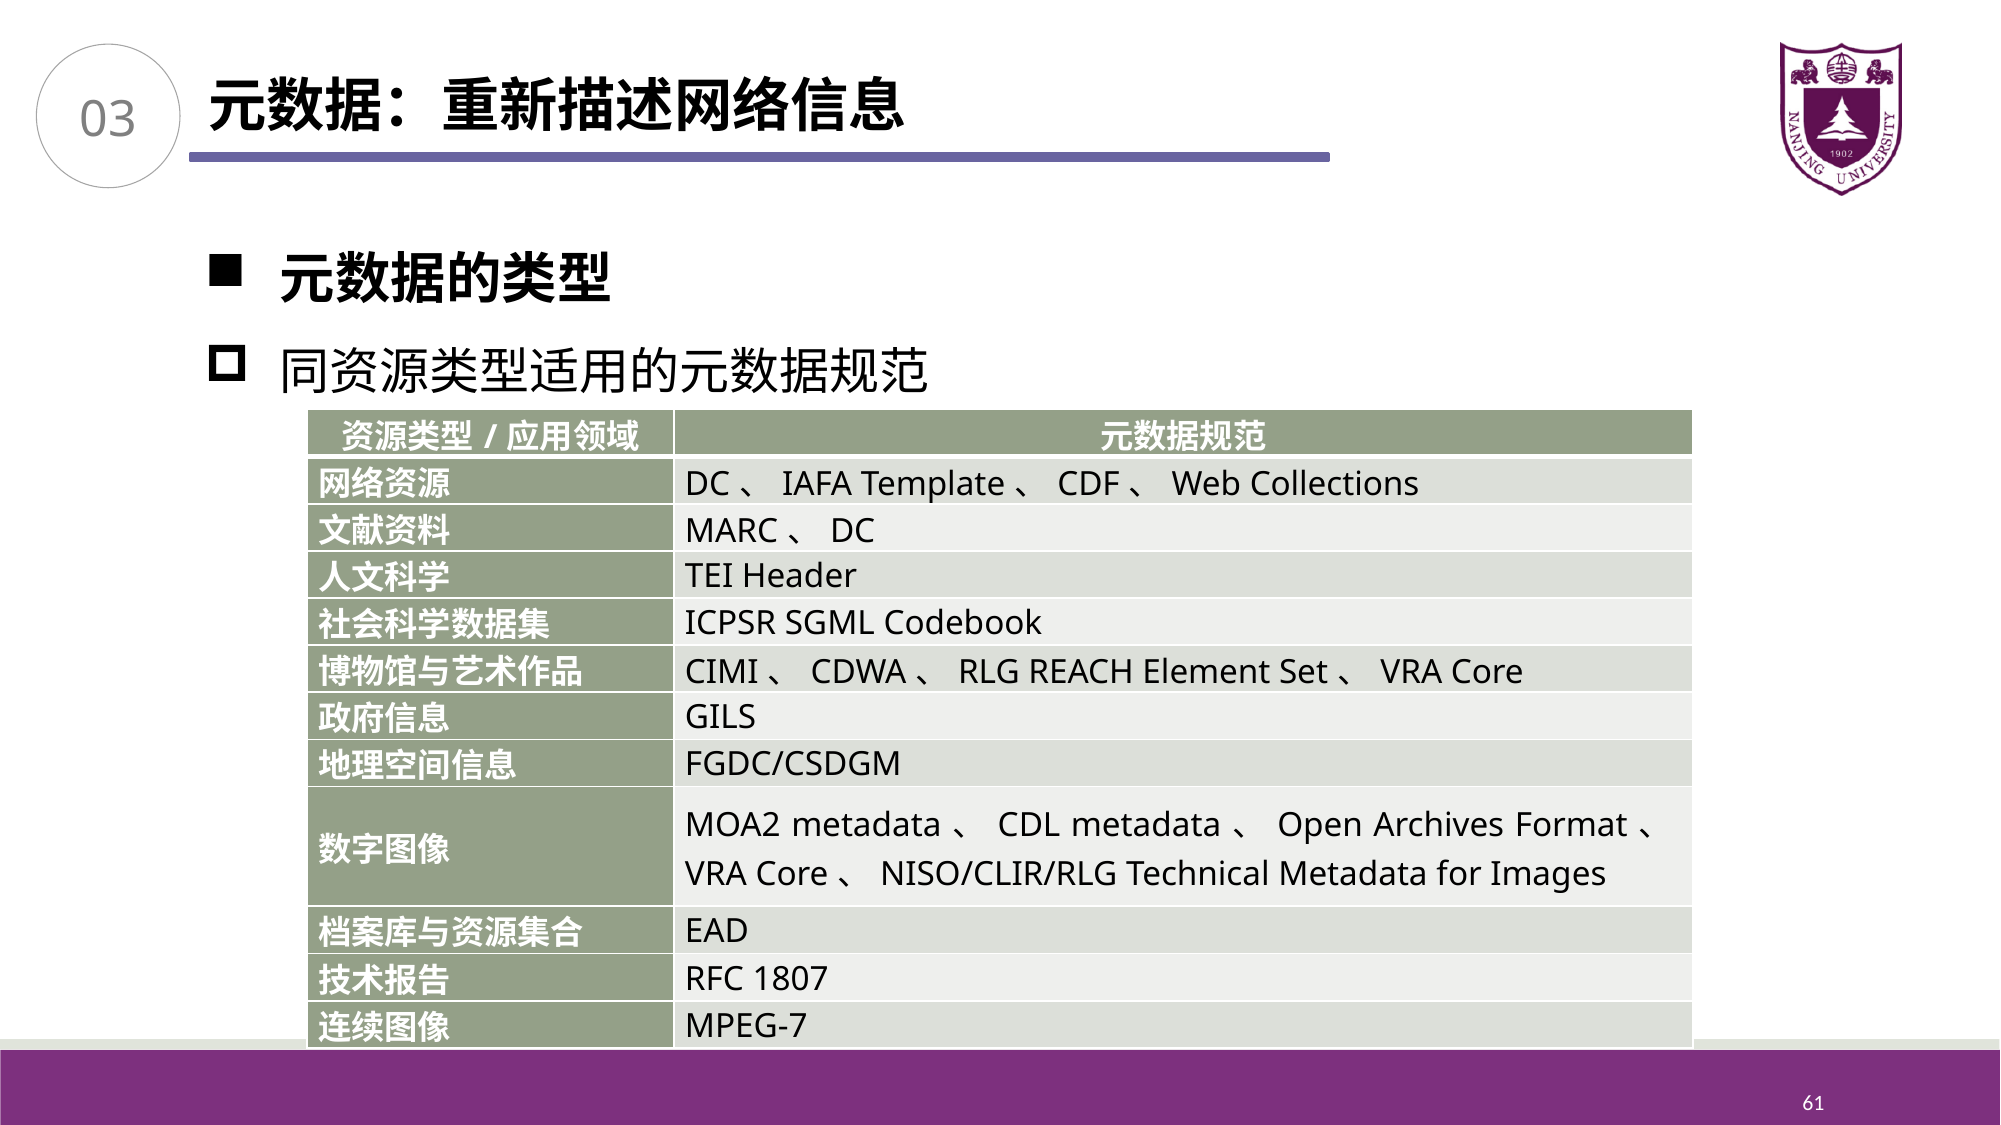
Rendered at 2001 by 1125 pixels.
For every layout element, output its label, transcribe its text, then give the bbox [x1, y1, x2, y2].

text_box [189, 152, 1330, 162]
table_cell 文献资料 [308, 505, 673, 550]
table_cell GILS [675, 693, 1692, 739]
table_cell 数字图像 [308, 787, 673, 905]
table_cell 政府信息 [308, 693, 673, 739]
table_cell 博物馆与艺术作品 [308, 646, 673, 691]
slide_number 61 [1624, 1071, 1840, 1125]
picture [1779, 42, 1902, 196]
table_cell MPEG-7 [675, 1002, 1692, 1047]
table_cell FGDC/CSDGM [675, 740, 1692, 786]
table_cell 社会科学数据集 [308, 599, 673, 644]
table_cell 地理空间信息 [308, 740, 673, 786]
table_cell 网络资源 [308, 459, 673, 503]
table_header 元数据规范 [675, 410, 1692, 454]
table_cell TEI Header [675, 552, 1692, 597]
table_cell 档案库与资源集合 [308, 907, 673, 953]
text_box 元数据的类型 同资源类型适用的元数据规范 [190, 202, 1791, 408]
table_cell ICPSR SGML Codebook [675, 599, 1692, 644]
table_cell DC、IAFA Template、CDF、Web Collections [675, 459, 1692, 503]
table_cell 人文科学 [308, 552, 673, 597]
table_cell MARC、DC [675, 505, 1692, 550]
text_box 元数据：重新描述网络信息 [193, 60, 923, 146]
table_cell RFC 1807 [675, 954, 1692, 1000]
table_cell 连续图像 [308, 1002, 673, 1047]
table_cell 技术报告 [308, 954, 673, 1000]
text_box 03 [35, 42, 182, 190]
table_header 资源类型/应用领域 [308, 410, 673, 454]
table_cell MOA2 metadata、CDL metadata、Open Archives Format、VRA Core、NISO/CLIR/RLG Technical Metadata for Images [675, 787, 1692, 905]
table_cell EAD [675, 907, 1692, 953]
table_cell CIMI、CDWA、RLG REACH Element Set、VRA Core [675, 646, 1692, 691]
